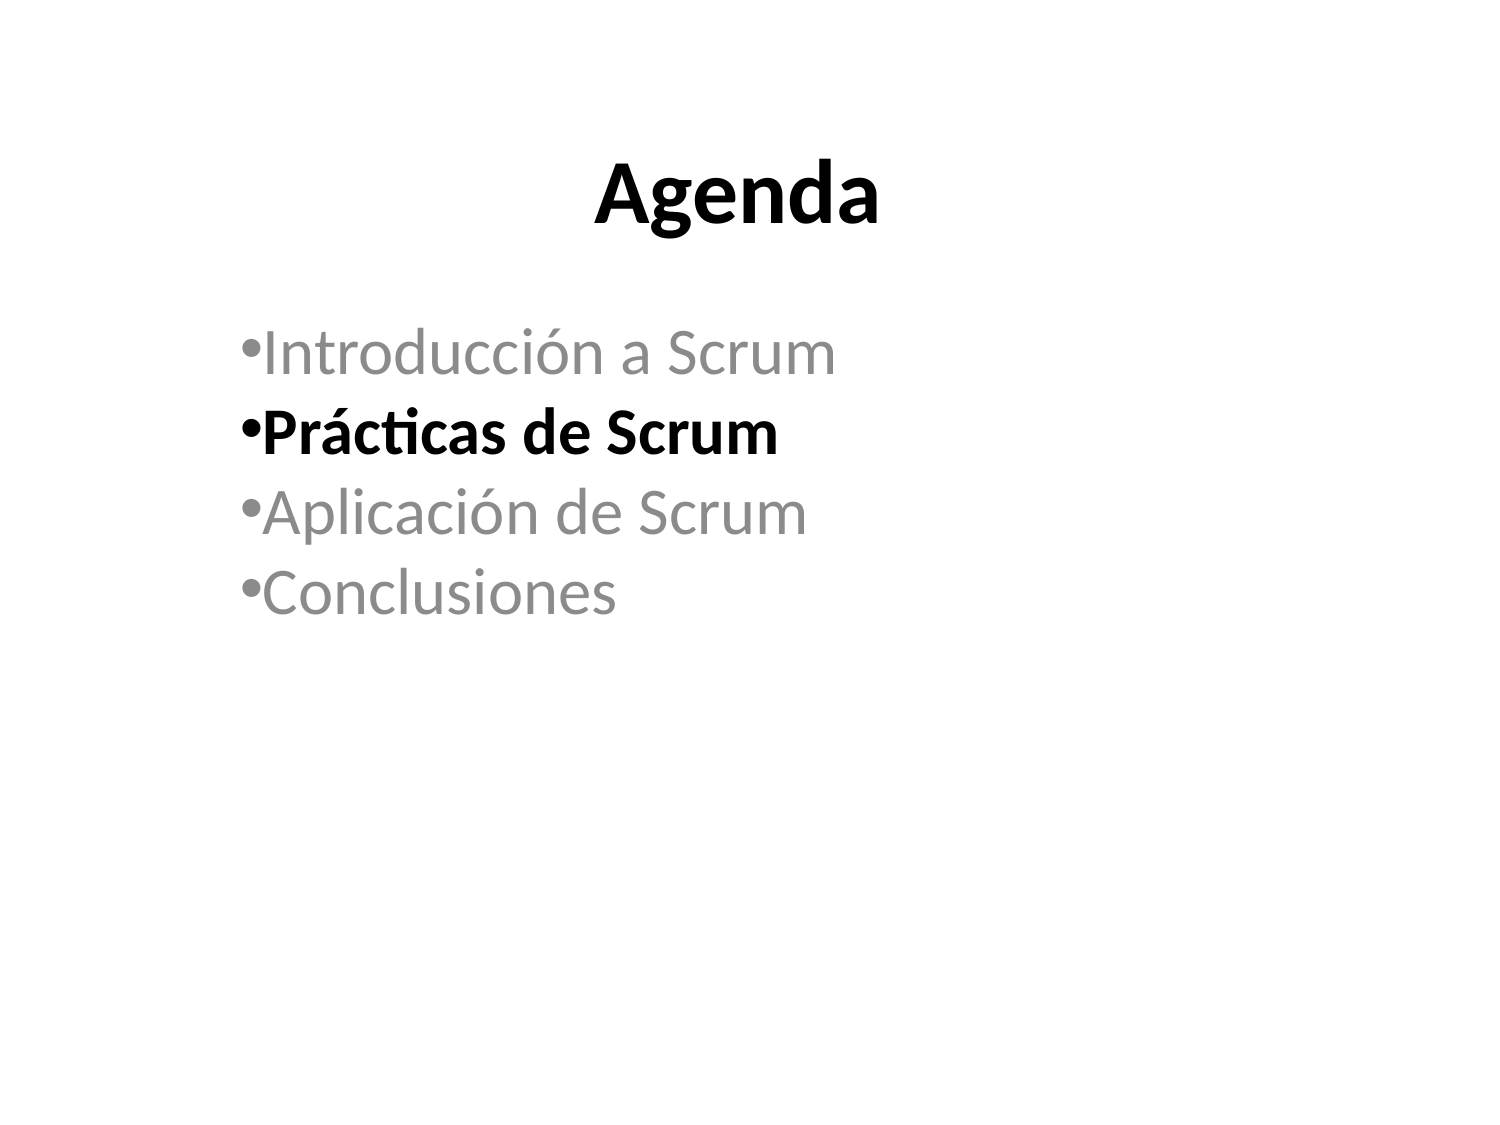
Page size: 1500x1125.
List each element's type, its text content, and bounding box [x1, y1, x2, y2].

text_box Introducción a Scrum Prácticas de Scrum Aplicación de Scrum Conclusiones [224, 255, 1275, 925]
text_box Agenda [100, 66, 1376, 308]
